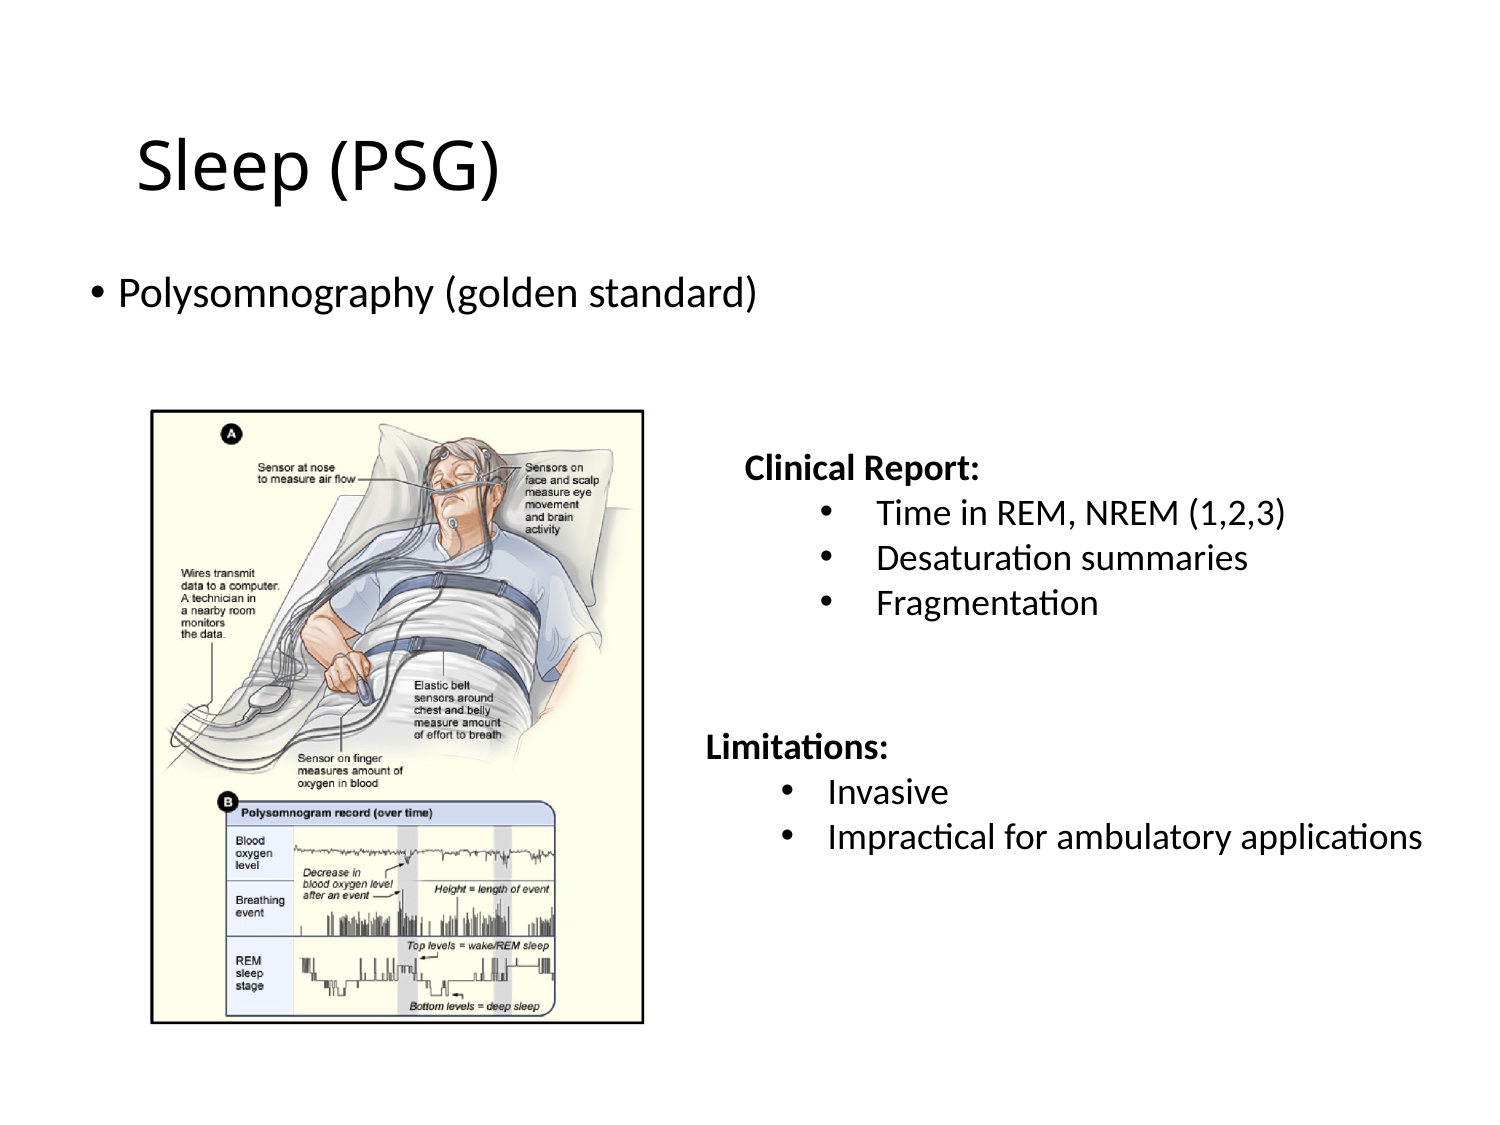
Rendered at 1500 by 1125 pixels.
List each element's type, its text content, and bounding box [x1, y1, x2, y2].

text_box Limitations: Invasive Impractical for ambulatory applications [691, 714, 1456, 865]
picture [149, 409, 645, 1025]
text_box Clinical Report: Time in REM, NREM (1,2,3) Desaturation summaries Fragmentation [730, 435, 1391, 631]
title Sleep (PSG) [103, 59, 1397, 278]
list Polysomnography (golden standard) [75, 262, 1240, 359]
